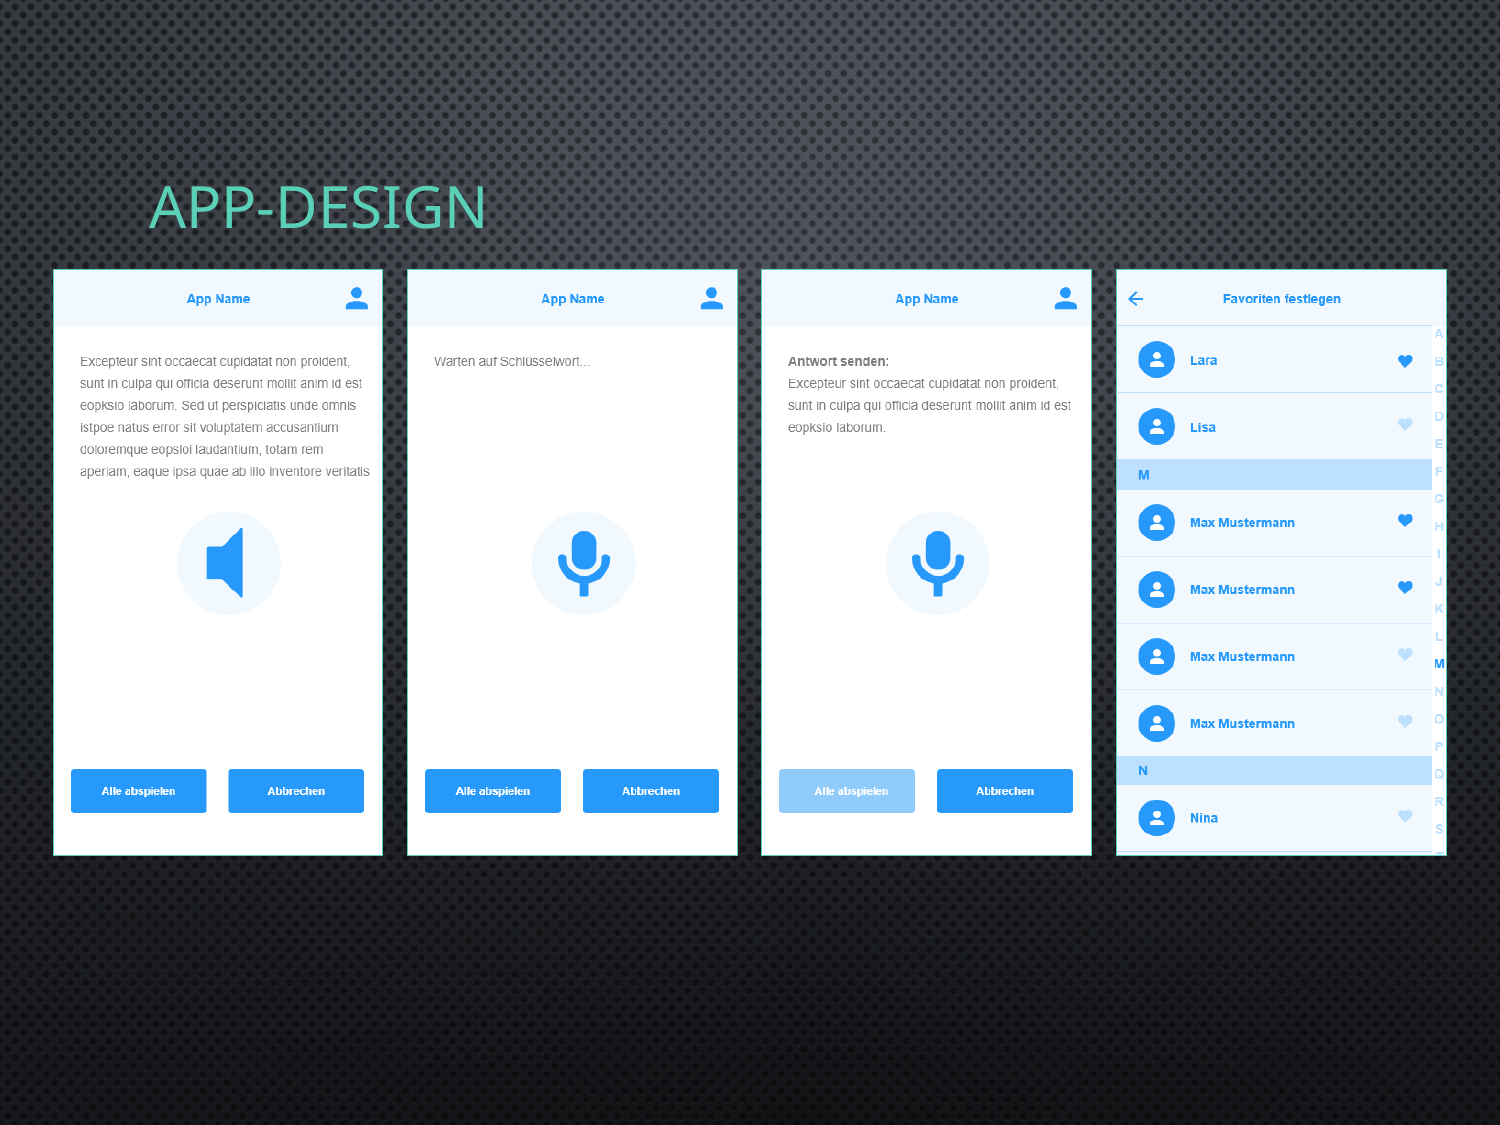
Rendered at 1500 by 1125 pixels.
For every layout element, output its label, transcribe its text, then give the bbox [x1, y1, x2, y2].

picture [406, 268, 738, 856]
picture [52, 269, 384, 856]
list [761, 268, 1092, 856]
picture [1116, 268, 1447, 856]
title App-Design [134, 97, 1367, 314]
